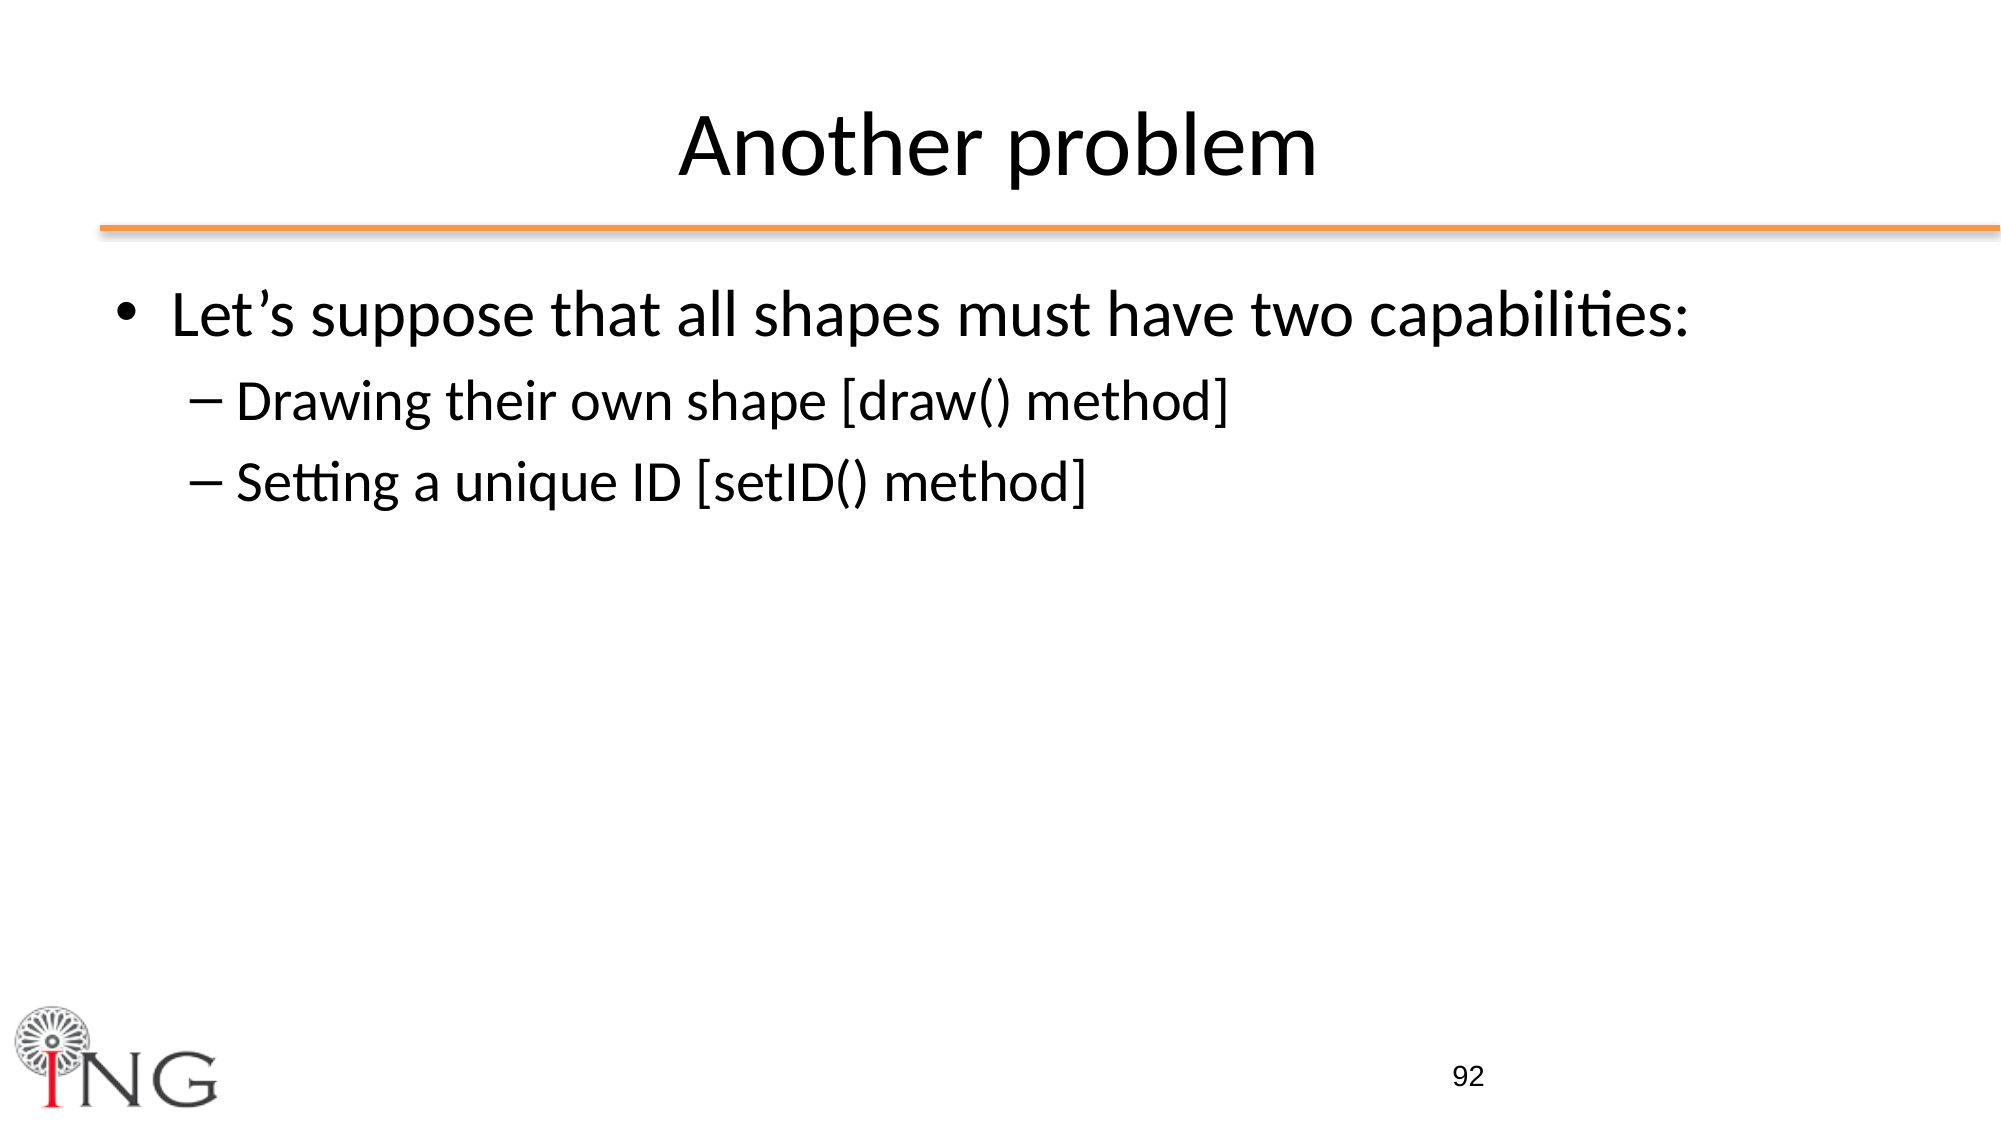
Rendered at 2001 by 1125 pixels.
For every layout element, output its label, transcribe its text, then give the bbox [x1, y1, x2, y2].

title Another problem [99, 45, 1900, 233]
text_box 92 [1437, 1049, 1750, 1125]
list Let’s suppose that all shapes must have two capabilities: Drawing their own shape [draw() method] Setting a unique ID [setID() method] [99, 262, 1900, 1005]
picture [0, 987, 244, 1125]
